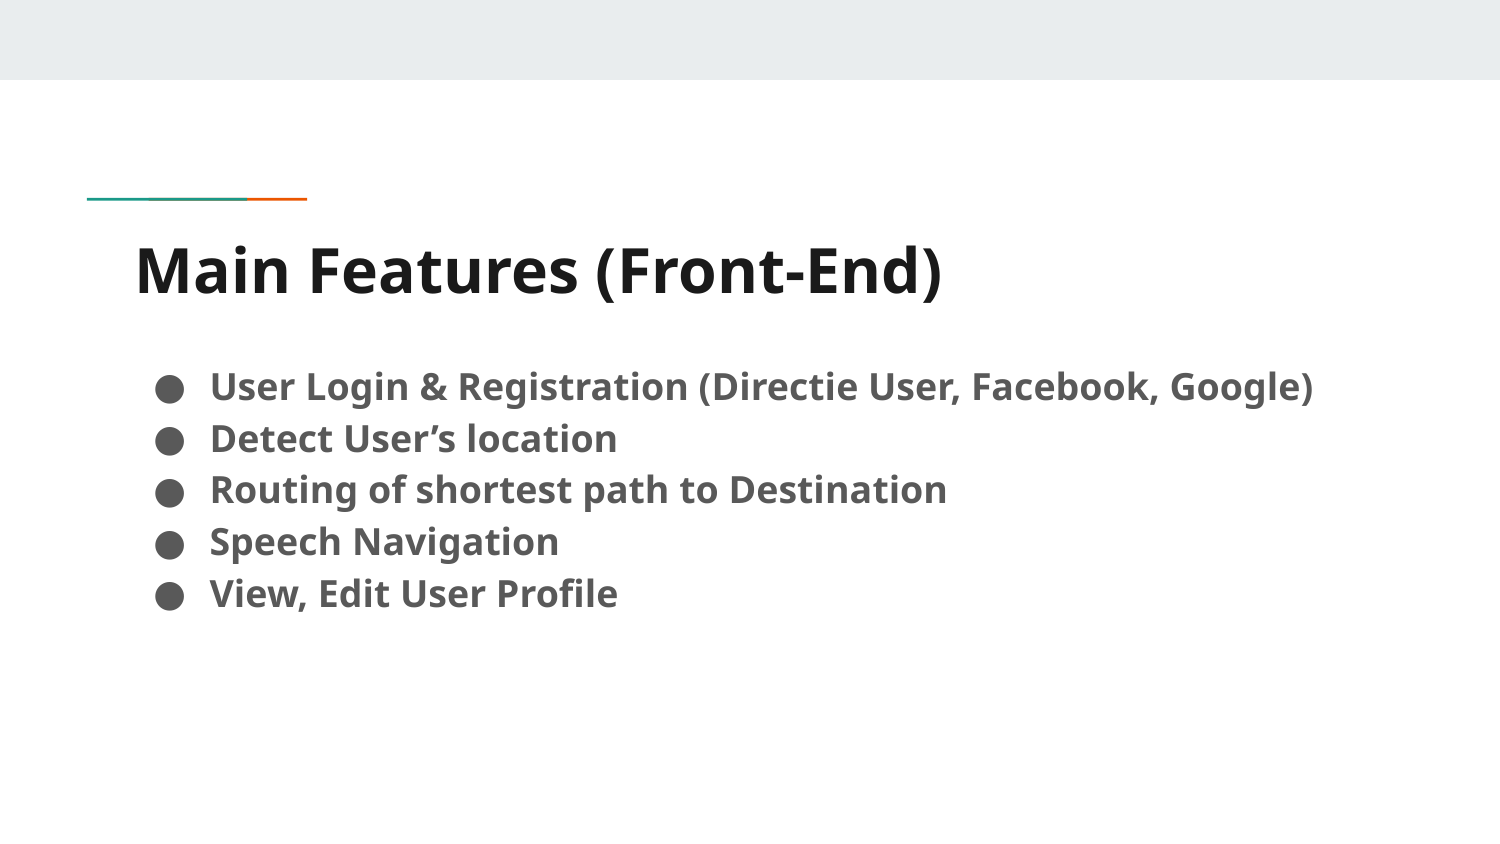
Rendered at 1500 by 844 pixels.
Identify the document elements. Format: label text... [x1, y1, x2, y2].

title Main Features (Front-End) [119, 216, 1381, 305]
list User Login & Registration (Directie User, Facebook, Google) Detect User’s location Routing of shortest path to Destination Speech Navigation View, Edit User Profile [119, 341, 1381, 712]
